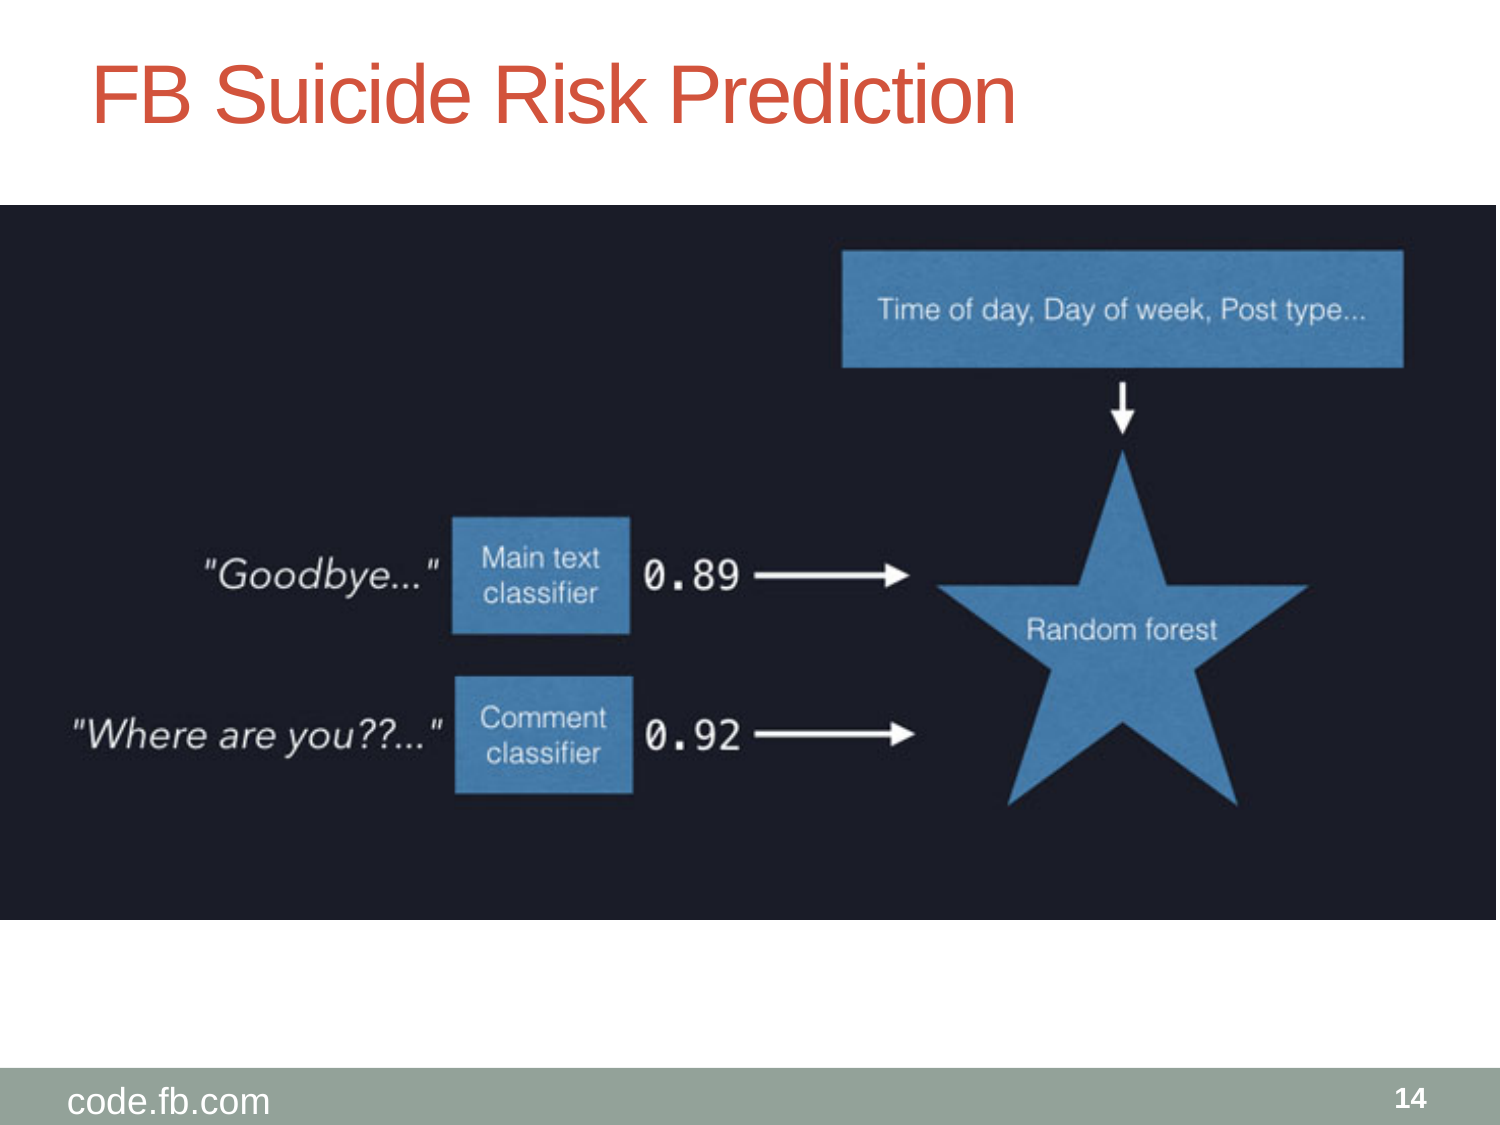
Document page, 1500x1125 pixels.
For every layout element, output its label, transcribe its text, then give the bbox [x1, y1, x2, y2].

slide_number 14 [1379, 1069, 1496, 1124]
text_box code.fb.com [52, 1069, 286, 1125]
title FB Suicide Risk Prediction [75, 9, 1425, 172]
picture [0, 205, 1496, 920]
